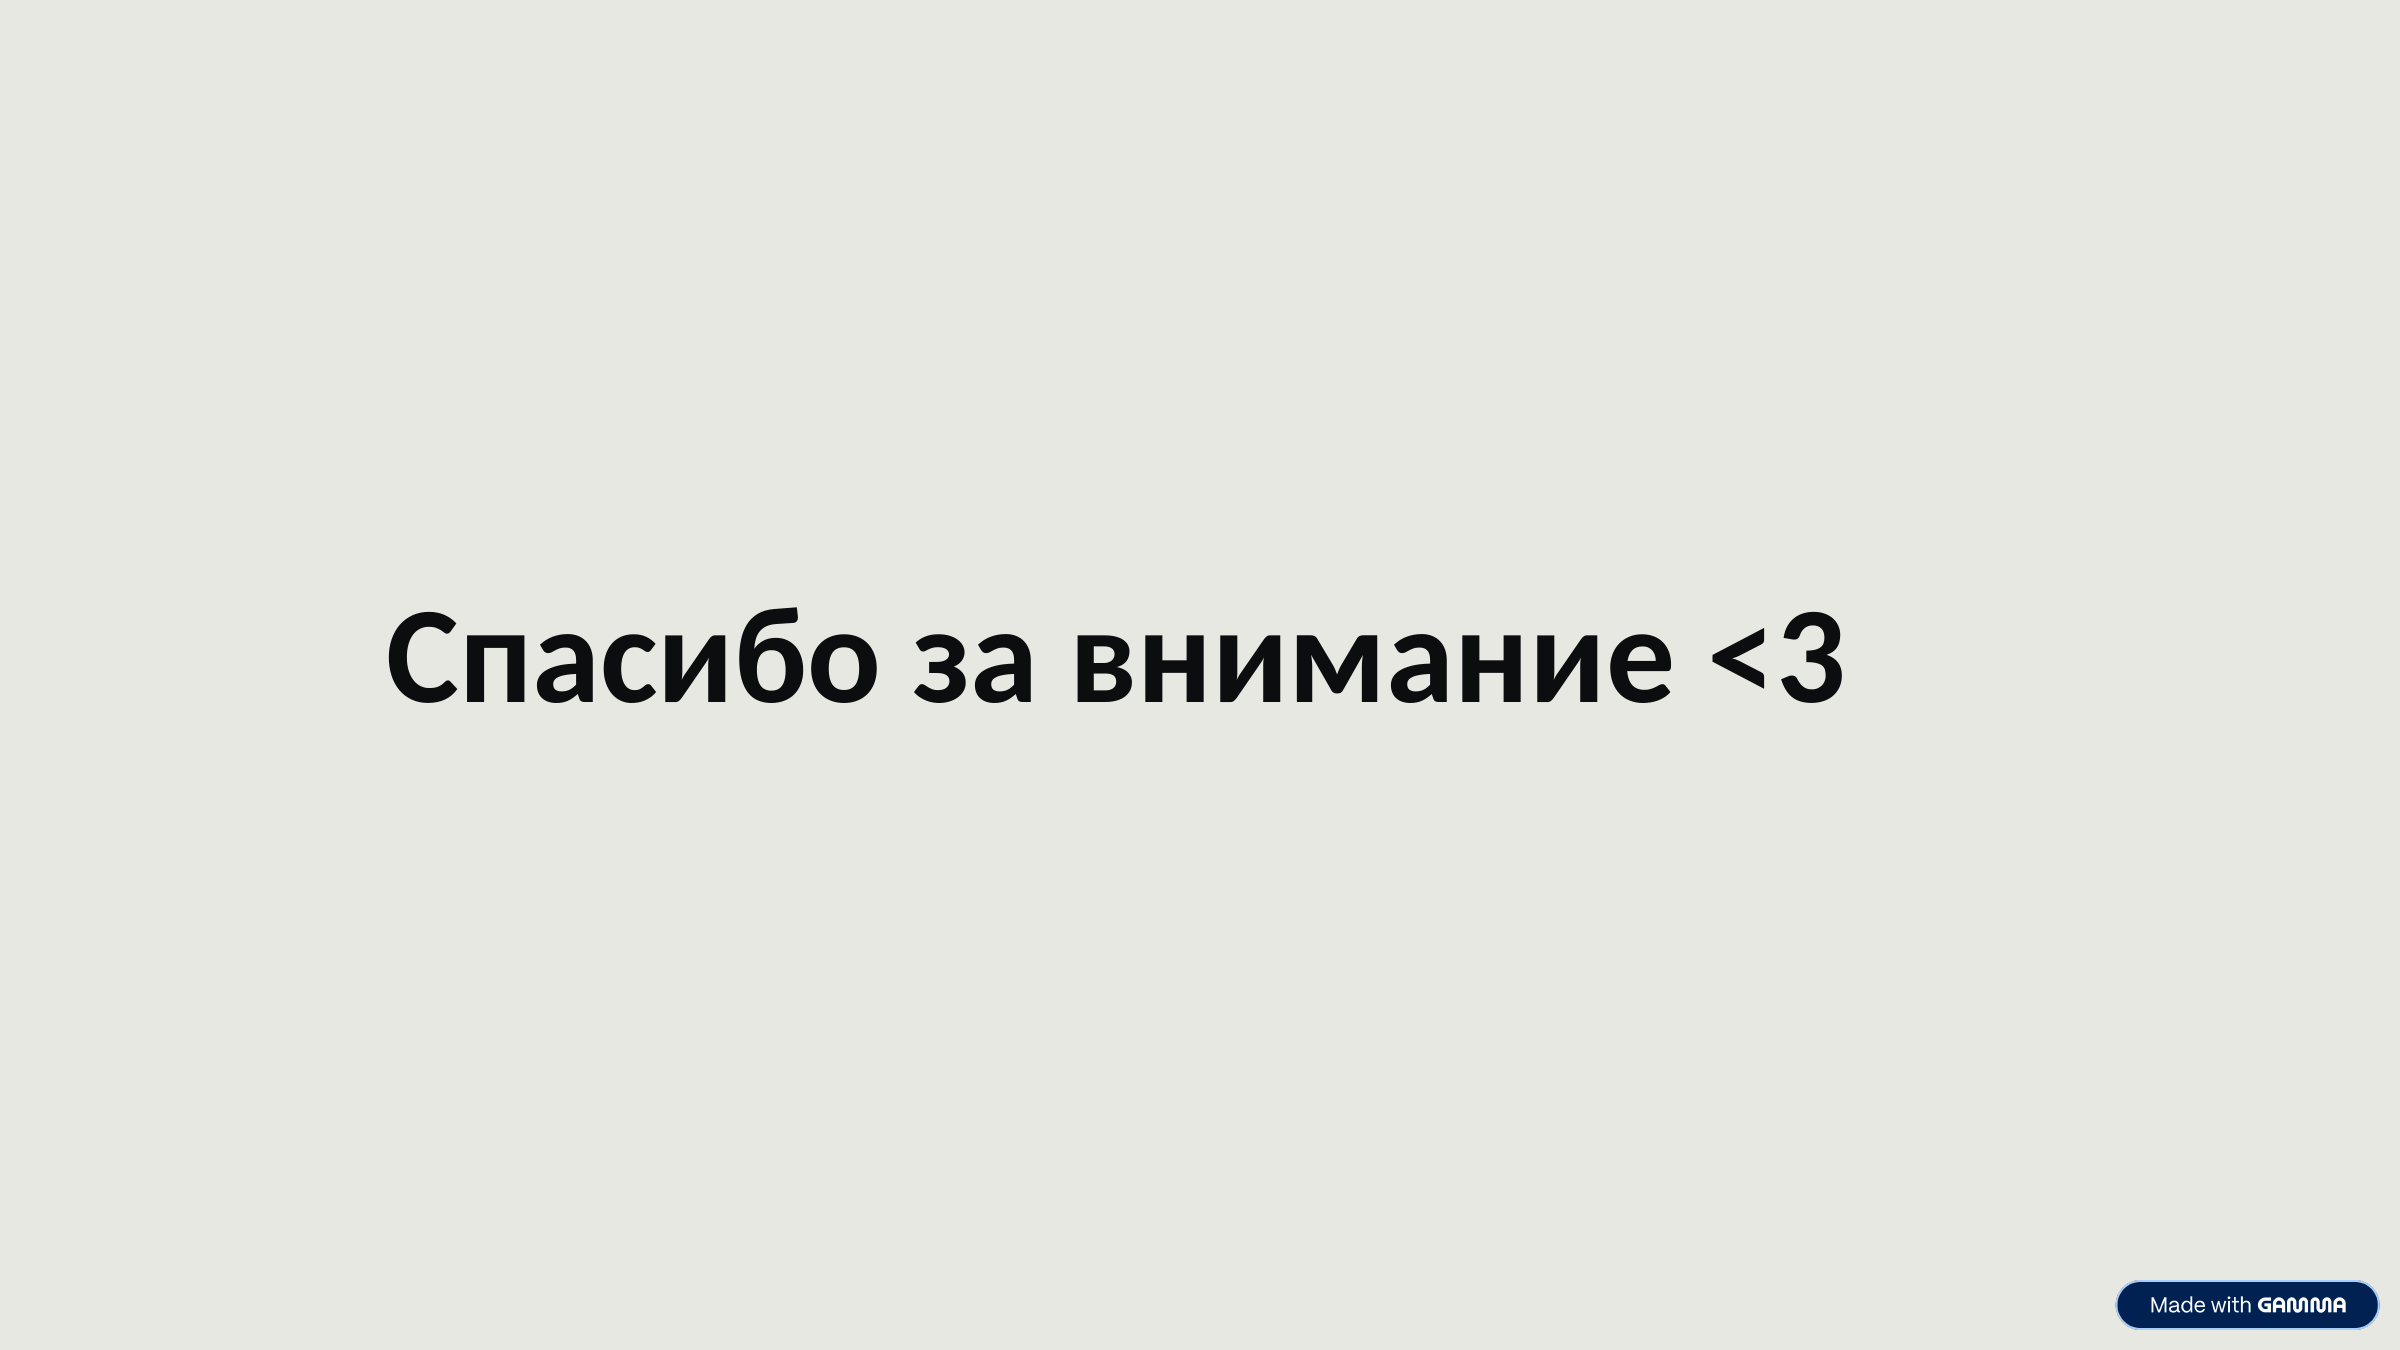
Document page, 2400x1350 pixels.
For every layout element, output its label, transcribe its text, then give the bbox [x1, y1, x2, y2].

text_box Спасибо за внимание <3 [386, 654, 2400, 1293]
picture [2106, 1293, 2389, 1339]
